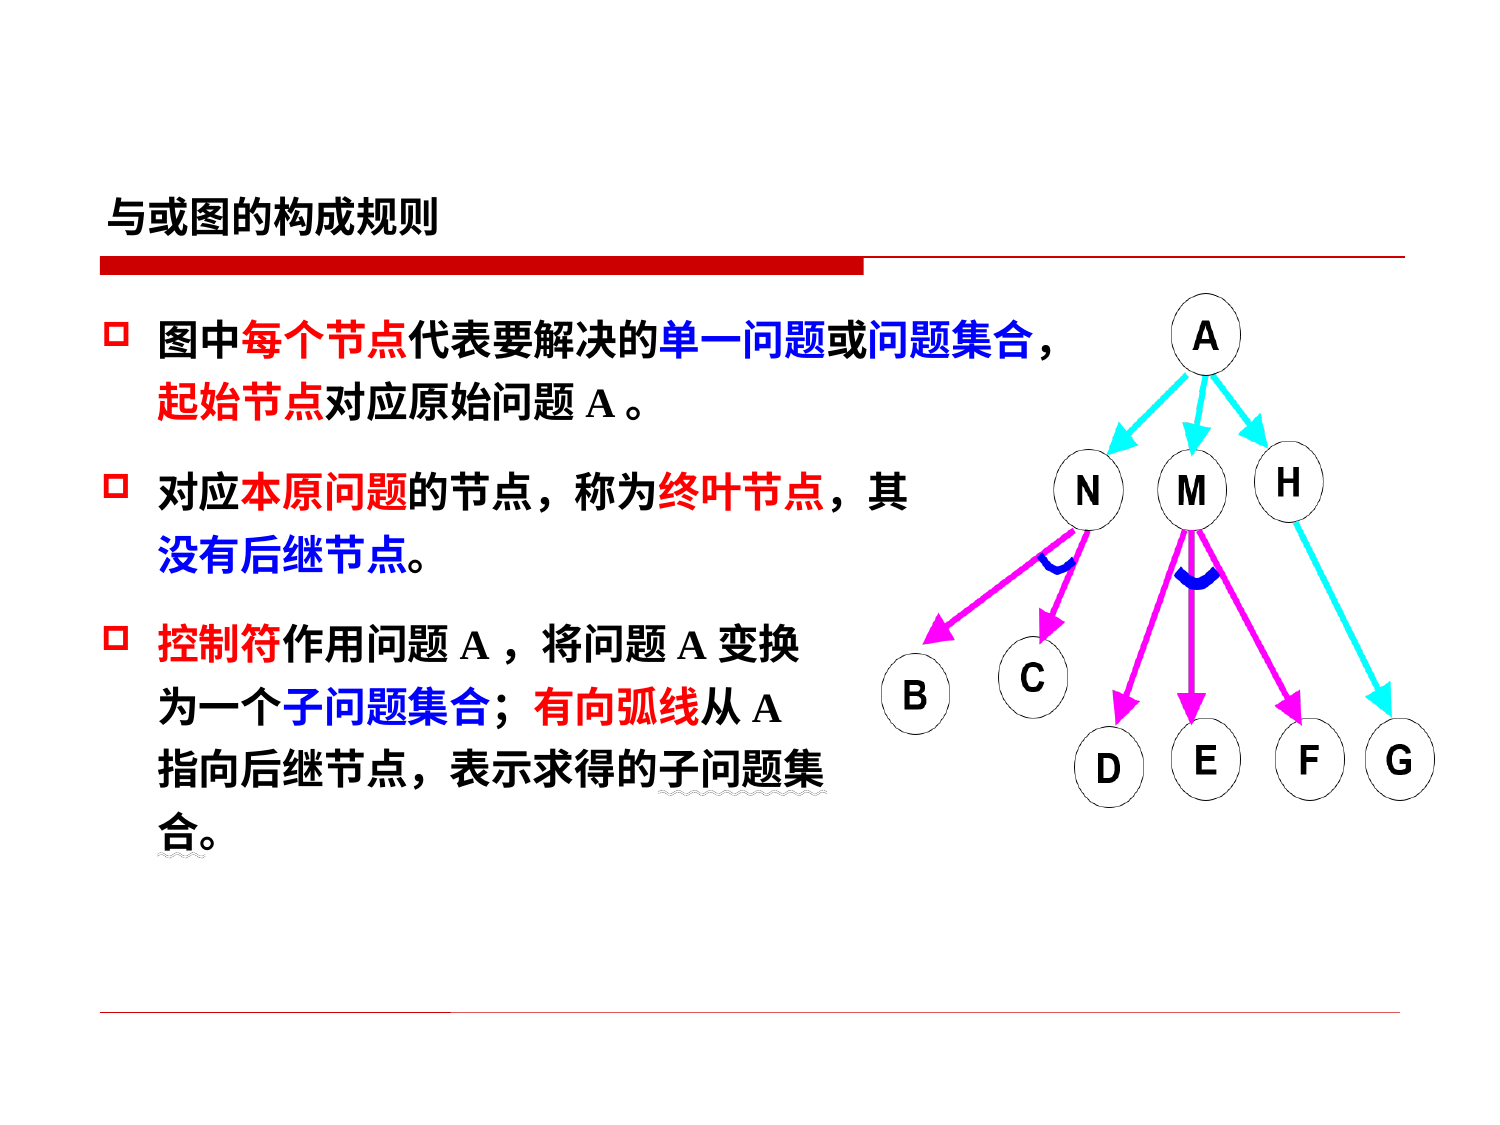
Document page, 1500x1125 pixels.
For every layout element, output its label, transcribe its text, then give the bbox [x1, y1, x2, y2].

text_box 对应本原问题的节点，称为终叶节点，其没有后继节点。 [101, 445, 879, 588]
text_box 控制符作用问题A，将问题A变换为一个子问题集合；有向弧线从A指向后继节点，表示求得的子问题集合。 [101, 597, 846, 811]
picture [879, 293, 1436, 816]
text_box 图中每个节点代表要解决的单一问题或问题集合，起始节点对应原始问题A。 [101, 293, 879, 436]
text_box 与或图的构成规则 [106, 190, 454, 244]
